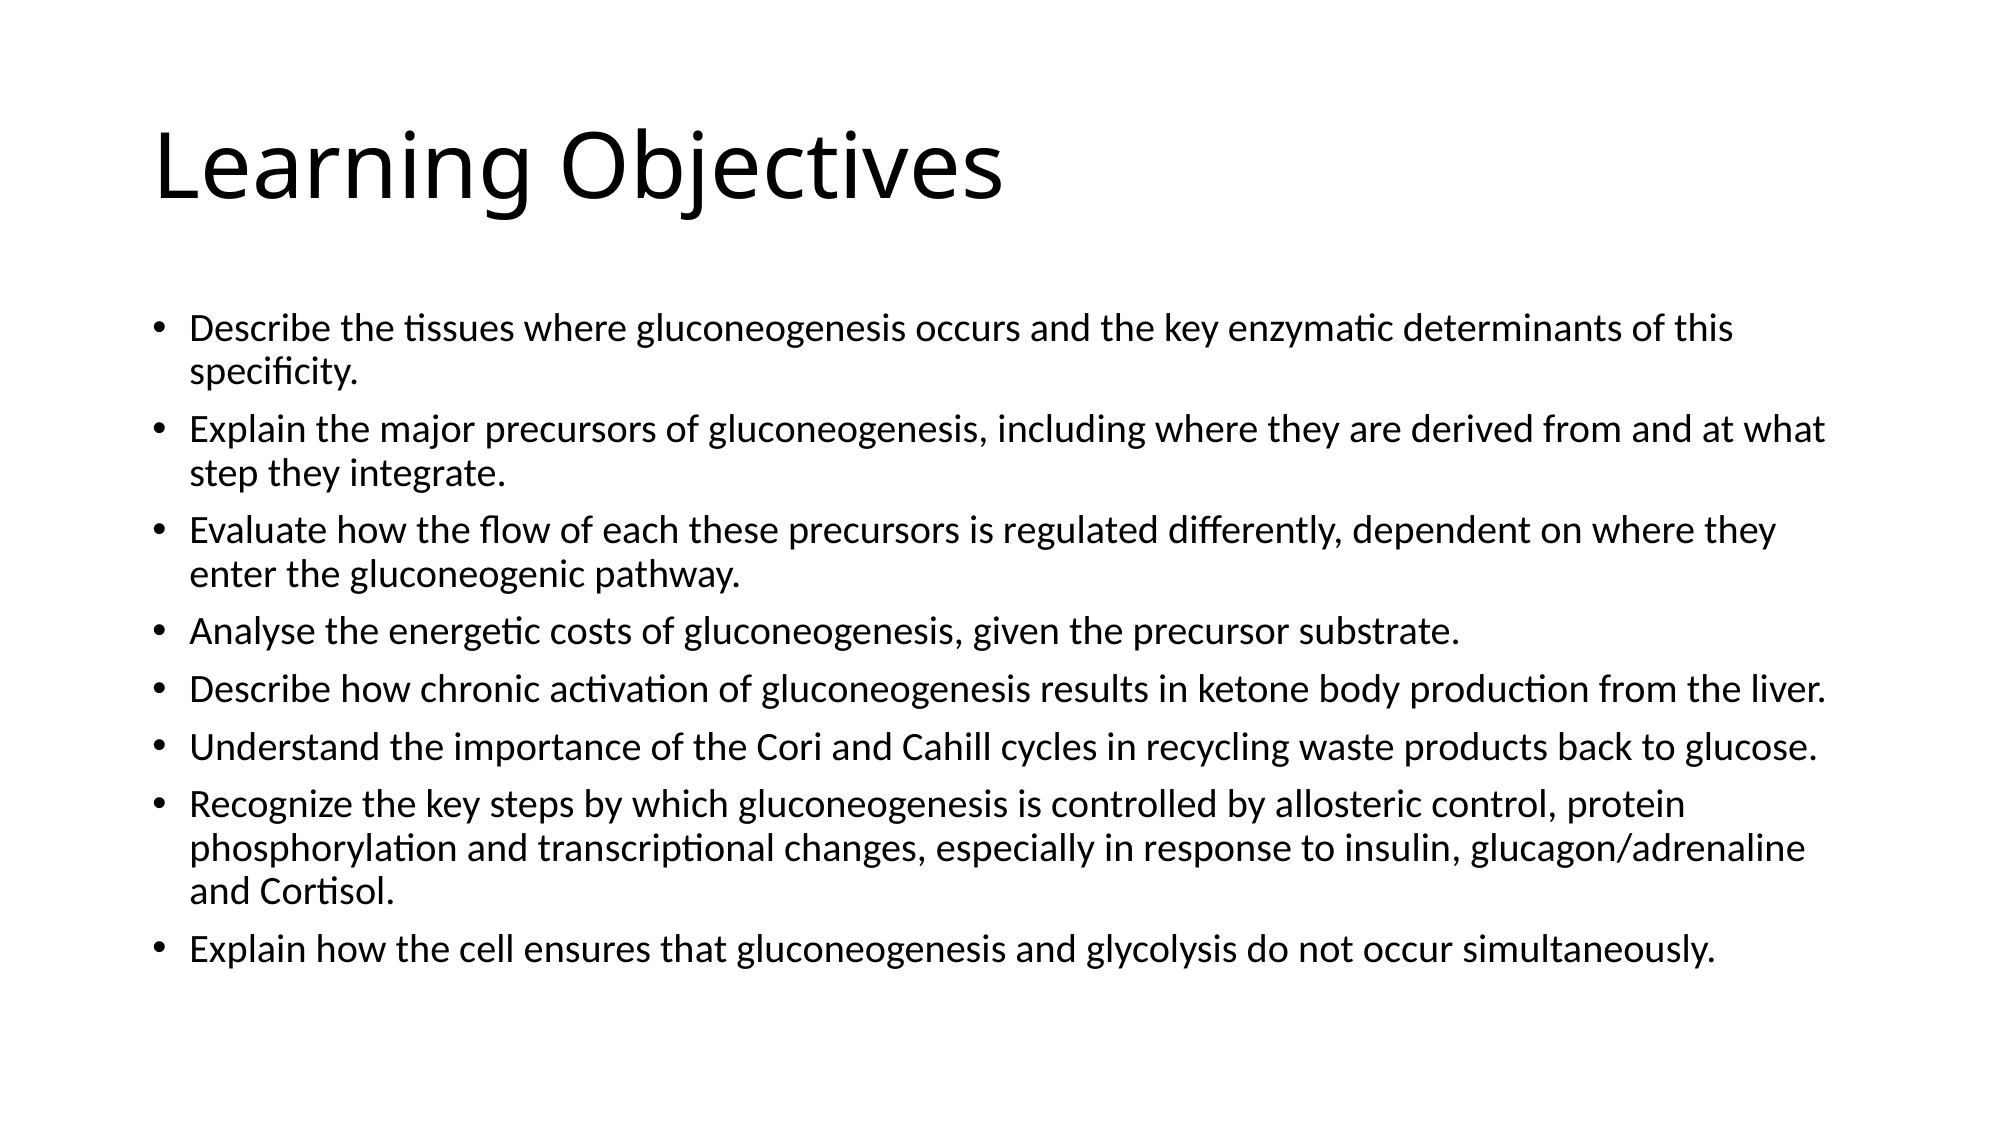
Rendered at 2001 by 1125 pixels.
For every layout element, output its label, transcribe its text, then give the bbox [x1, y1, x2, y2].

title Learning Objectives [137, 59, 1863, 278]
list Describe the tissues where gluconeogenesis occurs and the key enzymatic determinants of this specificity. Explain the major precursors of gluconeogenesis, including where they are derived from and at what step they integrate. Evaluate how the flow of each these precursors is regulated differently, dependent on where they enter the gluconeogenic pathway. Analyse the energetic costs of gluconeogenesis, given the precursor substrate. Describe how chronic activation of gluconeogenesis results in ketone body production from the liver. Understand the importance of the Cori and Cahill cycles in recycling waste products back to glucose. Recognize the key steps by which gluconeogenesis is controlled by allosteric control, protein phosphorylation and transcriptional changes, especially in response to insulin, glucagon/adrenaline and Cortisol. Explain how the cell ensures that gluconeogenesis and glycolysis do not occur simultaneously. [137, 299, 1863, 1014]
